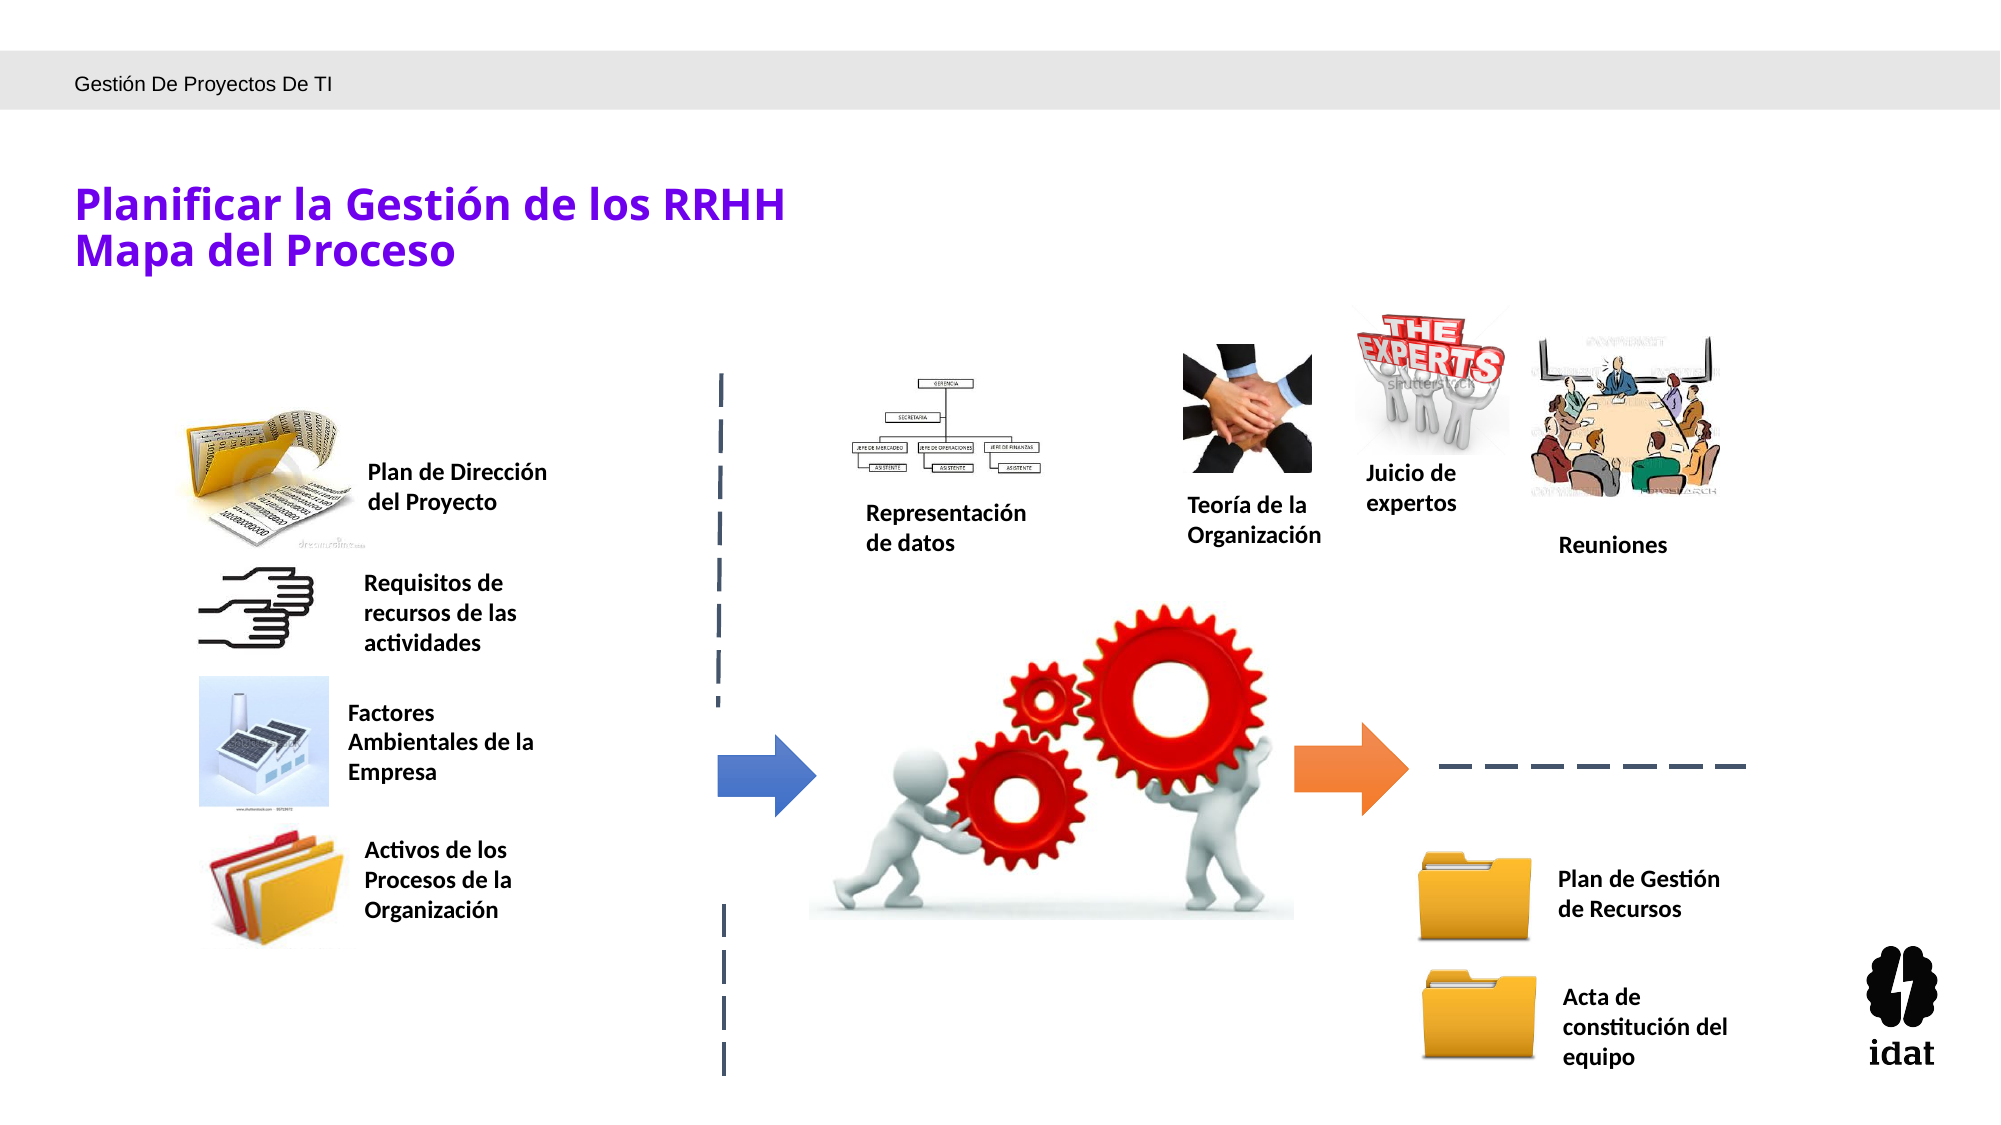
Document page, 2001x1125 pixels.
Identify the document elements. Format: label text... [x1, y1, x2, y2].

text_box Reuniones [1543, 521, 1723, 566]
picture [1866, 946, 1938, 1065]
text_box Acta de constitución del equipo [1548, 973, 1748, 1078]
picture [1351, 304, 1510, 455]
picture [845, 372, 1052, 477]
picture [809, 601, 1294, 920]
picture [199, 676, 329, 812]
picture [175, 407, 366, 550]
picture [1183, 344, 1312, 473]
text_box Teoría de la Organización [1172, 481, 1369, 556]
text_box Plan de Dirección del Proyecto [366, 448, 597, 523]
text_box Requisitos de recursos de las actividades [349, 558, 559, 664]
text_box Plan de Gestión de Recursos [1543, 855, 1743, 930]
list Gestión De Proyectos De TI [74, 58, 690, 106]
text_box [718, 373, 722, 708]
text_box [1294, 721, 1410, 817]
picture [1419, 957, 1537, 1074]
picture [1531, 336, 1720, 497]
text_box Activos de los Procesos de la Organización [356, 826, 599, 931]
text_box Juicio de expertos [1351, 455, 1510, 524]
text_box Factores Ambientales de la Empresa [333, 688, 582, 794]
list Planificar la Gestión de los RRHH Mapa del Proceso [74, 194, 973, 274]
text_box [717, 734, 809, 818]
picture [196, 558, 316, 656]
text_box Representación de datos [851, 488, 1052, 564]
picture [1415, 839, 1532, 956]
picture [199, 823, 356, 949]
